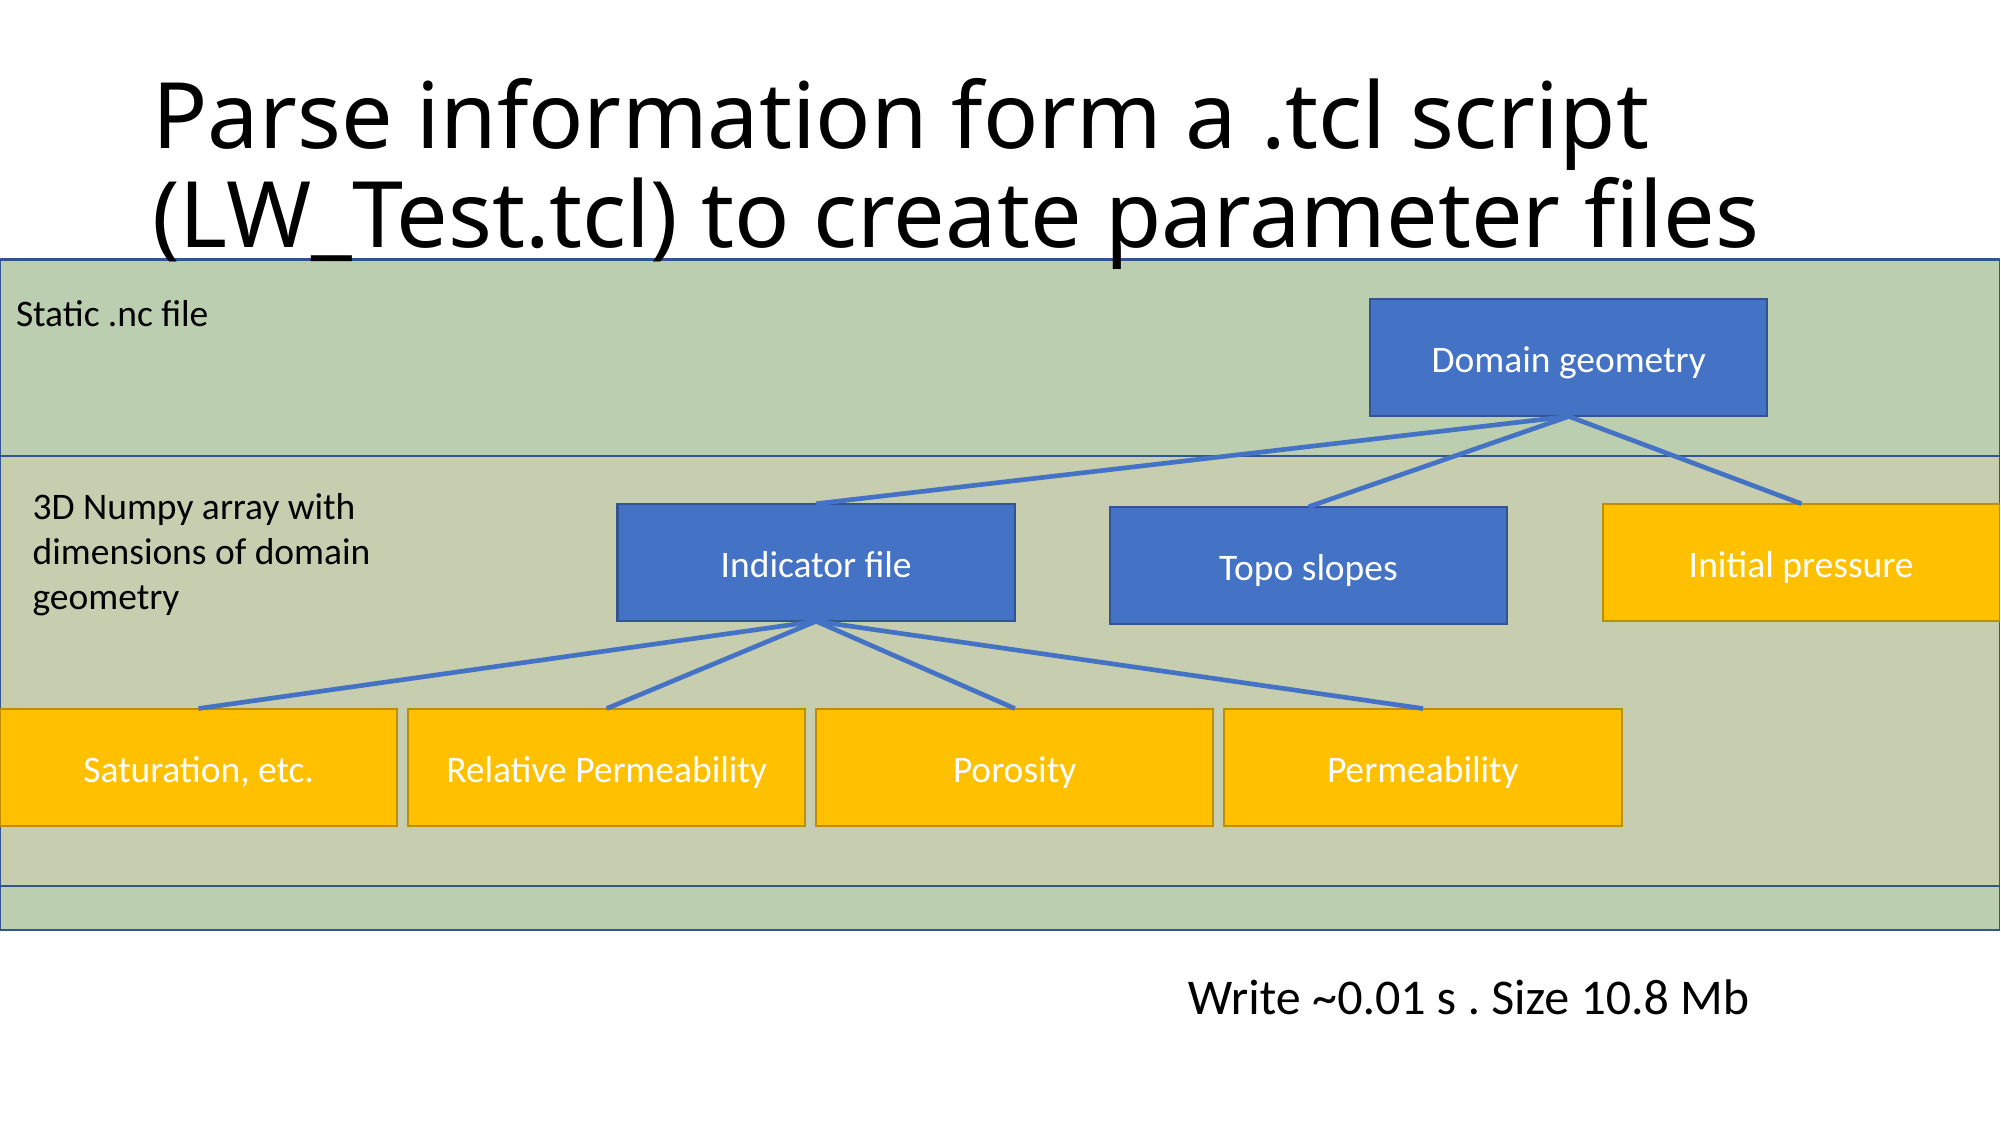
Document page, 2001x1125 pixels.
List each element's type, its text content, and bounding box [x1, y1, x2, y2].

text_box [816, 621, 1423, 709]
text_box 3D Numpy array with dimensions of domain geometry [17, 474, 401, 625]
text_box [0, 455, 816, 708]
text_box Porosity [815, 709, 1214, 827]
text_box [1308, 416, 1569, 507]
text_box [0, 504, 2000, 887]
text_box Write ~0.01 s . Size 10.8 Mb [1173, 957, 1768, 1032]
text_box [1568, 416, 1802, 504]
text_box Initial pressure [1602, 503, 2000, 622]
text_box Saturation, etc. [0, 708, 398, 827]
text_box Permeability [1223, 708, 1623, 827]
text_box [606, 621, 816, 709]
text_box Relative Permeability [407, 709, 806, 827]
text_box Topo slopes [1109, 506, 1508, 625]
text_box [1802, 455, 2000, 503]
text_box [0, 887, 2000, 931]
text_box [0, 258, 2000, 455]
text_box Static .nc file [1, 282, 233, 342]
text_box Indicator file [616, 503, 1016, 621]
text_box Domain geometry [1369, 298, 1768, 416]
title Parse information form a .tcl script (LW_Test.tcl) to create parameter files [137, 59, 1863, 278]
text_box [816, 416, 1308, 504]
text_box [198, 621, 606, 709]
